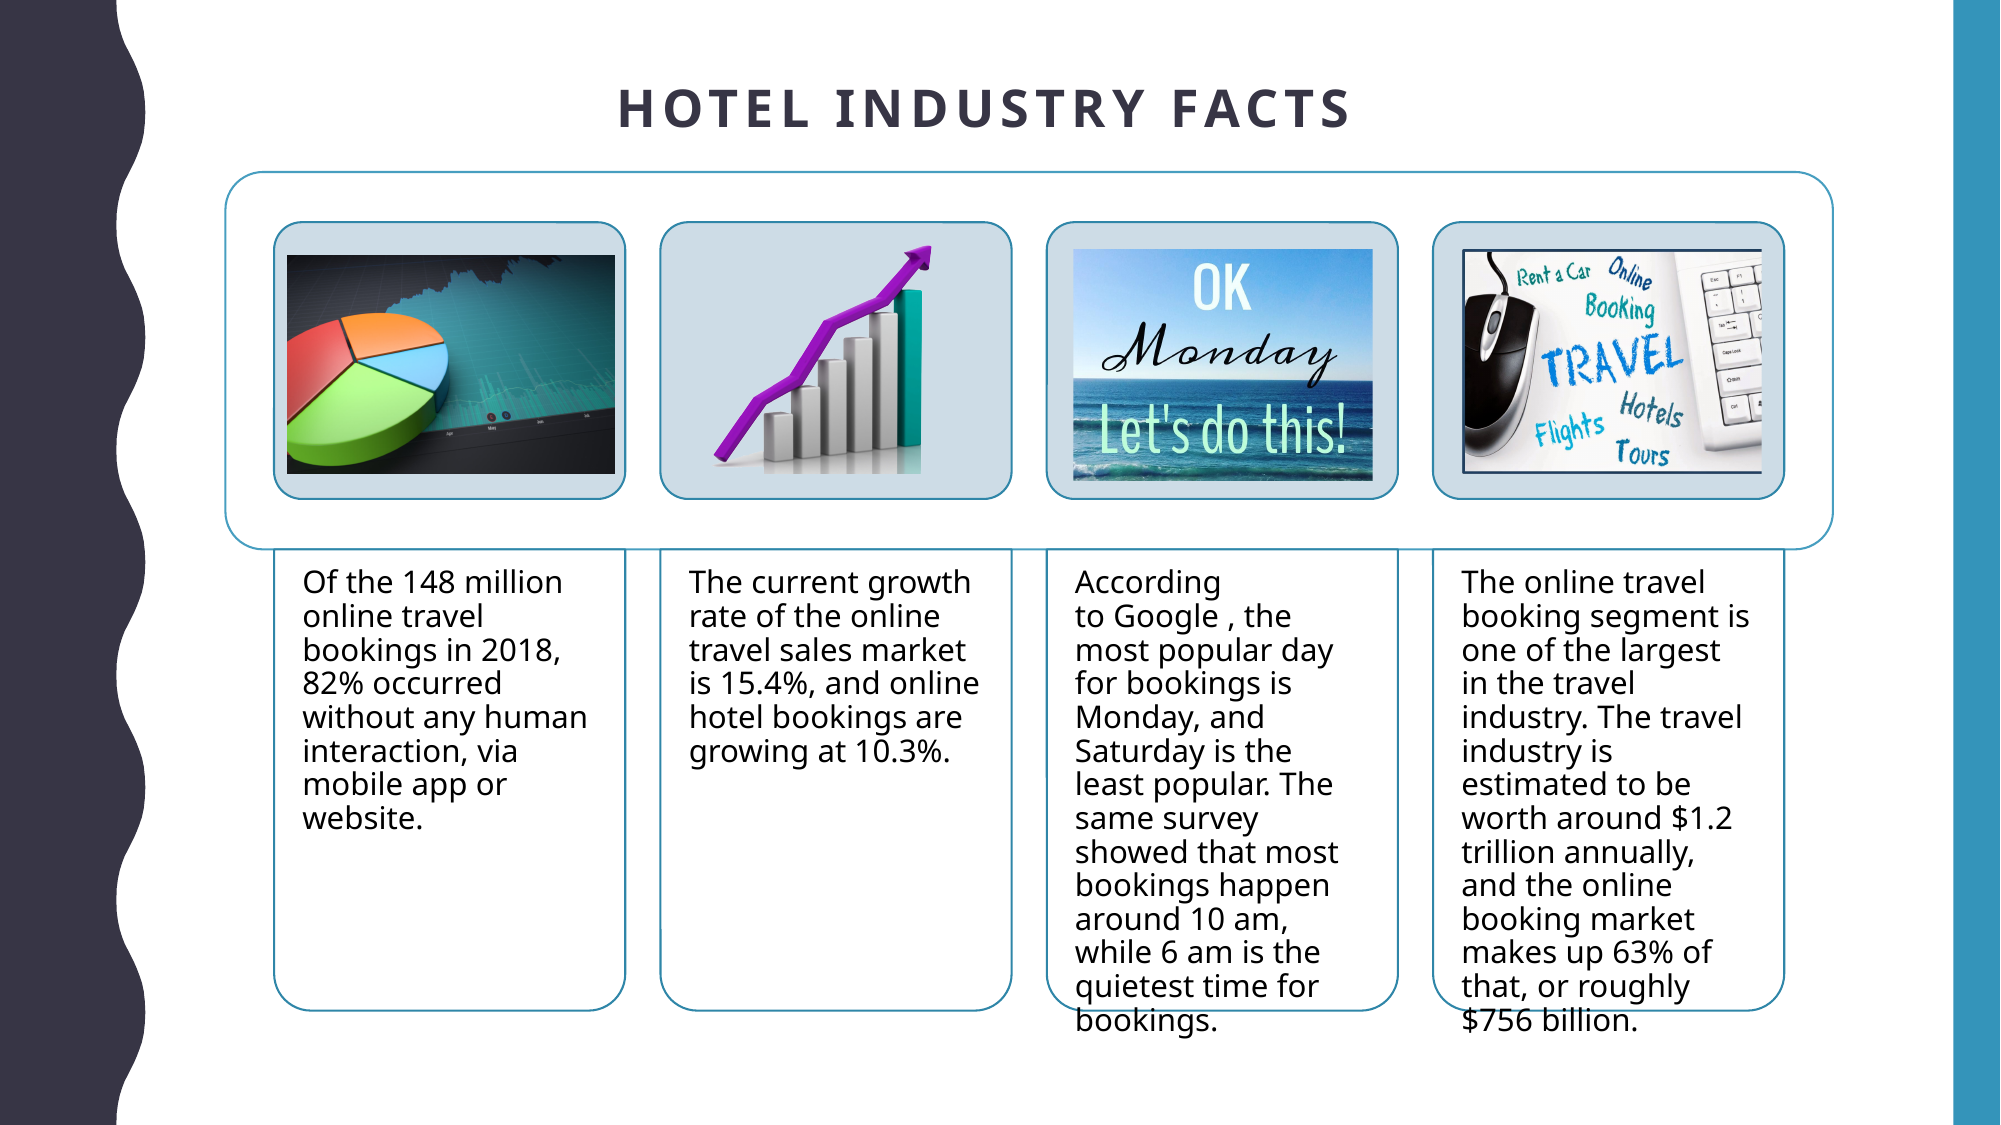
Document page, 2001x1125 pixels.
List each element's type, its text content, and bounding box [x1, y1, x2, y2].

picture [708, 242, 1033, 474]
picture [1073, 249, 1373, 481]
text_box Hotel Industry facts [379, 67, 1588, 170]
picture [287, 255, 615, 474]
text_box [225, 171, 1833, 1011]
picture [1462, 249, 1762, 474]
